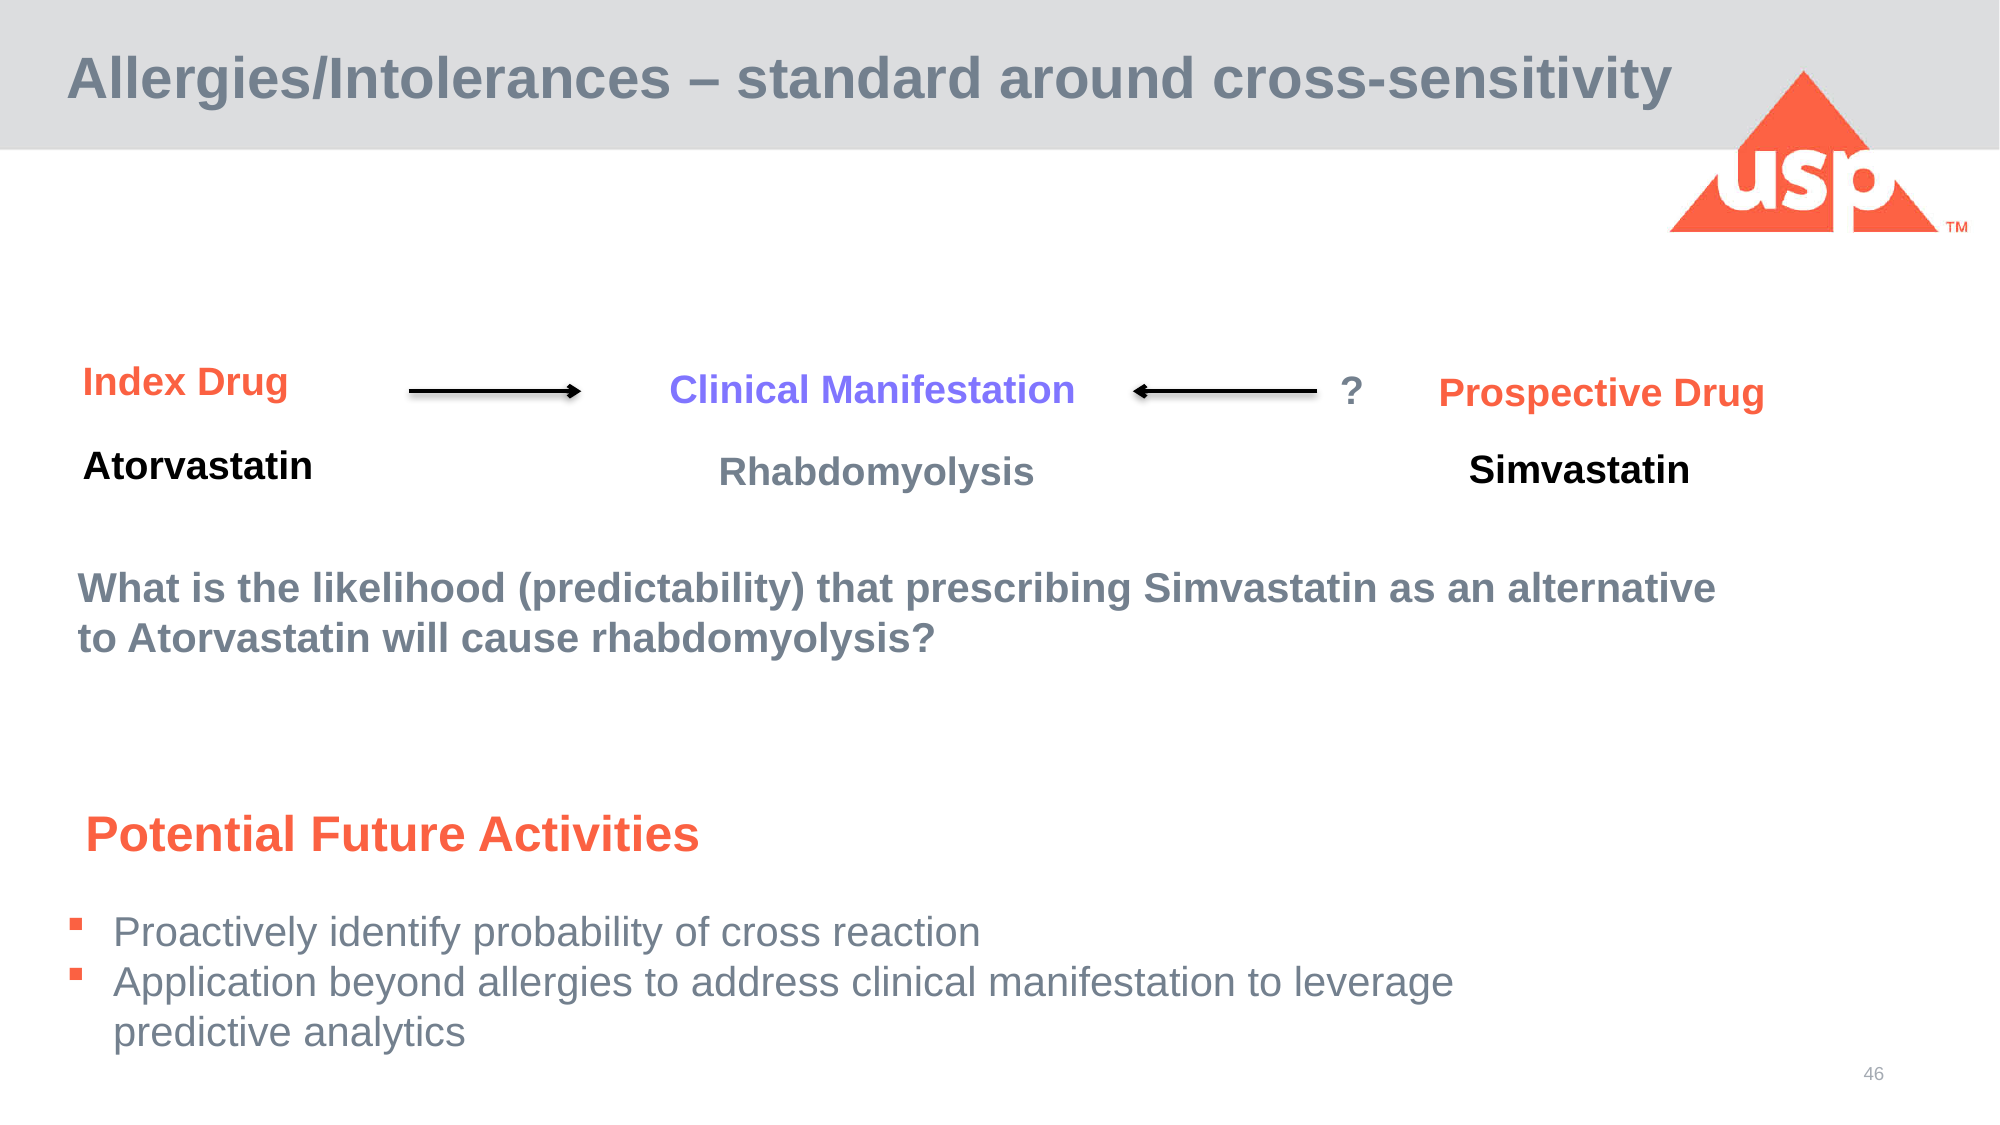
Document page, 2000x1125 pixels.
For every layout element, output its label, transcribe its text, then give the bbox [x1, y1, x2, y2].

text_box Atorvastatin [67, 432, 409, 496]
text_box Simvastatin [1453, 436, 1795, 499]
text_box Prospective Drug [1423, 359, 1841, 423]
text_box ? [1324, 357, 1380, 420]
text_box Clinical Manifestation [654, 356, 1109, 420]
picture [0, 0, 2000, 1125]
text_box Rhabdomyolysis [703, 437, 1125, 501]
slide_number 46 [1432, 1042, 1900, 1103]
text_box Index Drug [67, 348, 409, 412]
text_box Potential Future Activities [70, 793, 716, 869]
text_box Allergies/Intolerances – standard around cross-sensitivity [51, 32, 1765, 118]
text_box Proactively identify probability of cross reaction Application beyond allergies to address clinical manifestation to leverage predictive analytics [51, 896, 1487, 1062]
text_box What is the likelihood (predictability) that prescribing Simvastatin as an alternative to Atorvastatin will cause rhabdomyolysis? [62, 553, 1740, 669]
